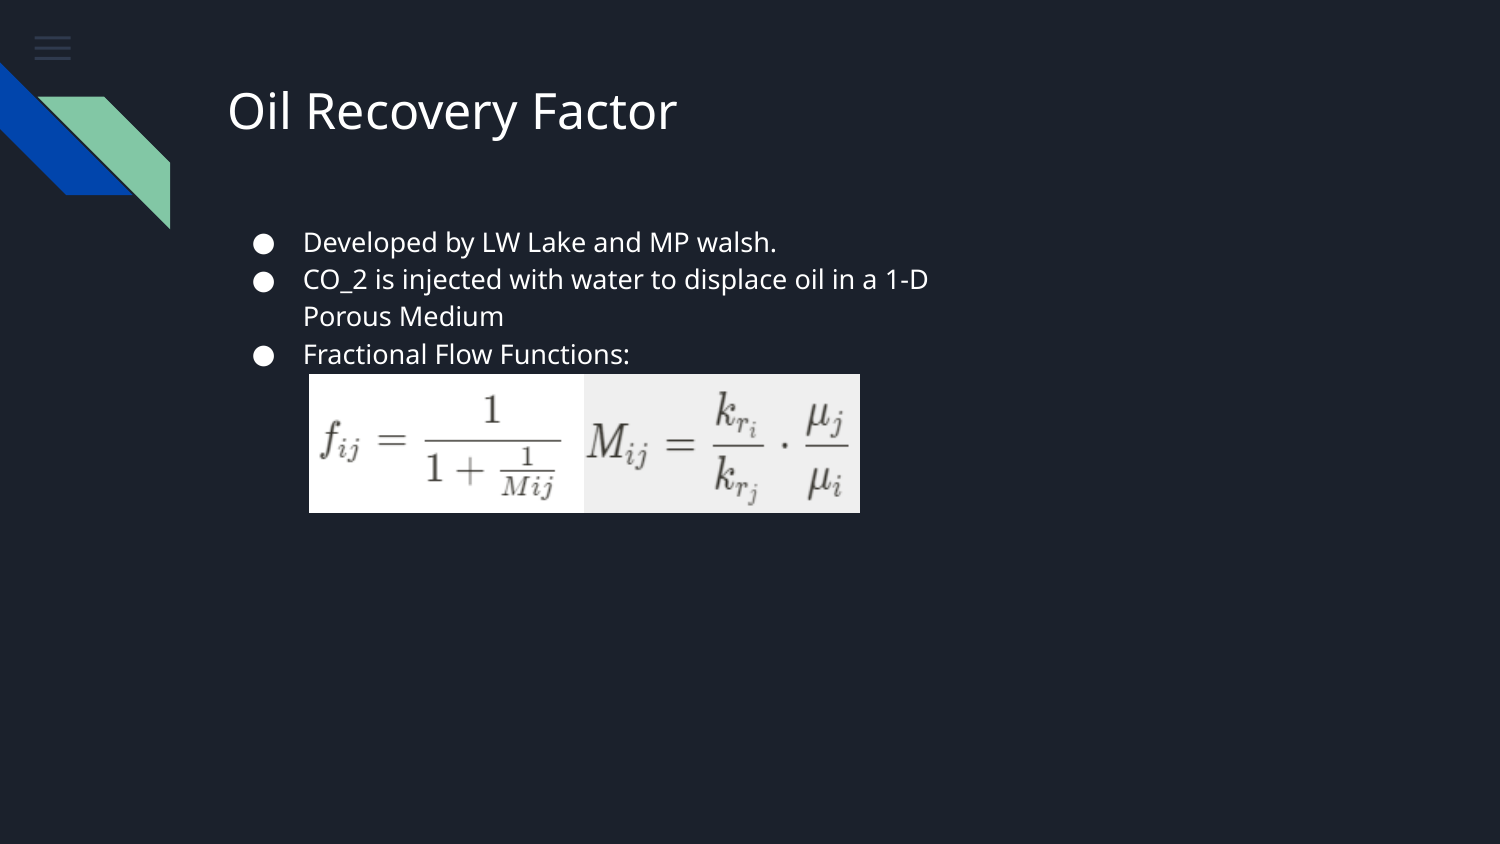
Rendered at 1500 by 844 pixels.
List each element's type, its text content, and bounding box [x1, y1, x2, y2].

list Developed by LW Lake and MP walsh. CO_2 is injected with water to displace oil in a 1-D Porous Medium Fractional Flow Functions: [212, 205, 993, 720]
picture [308, 374, 860, 513]
title Oil Recovery Factor [212, 64, 1140, 158]
